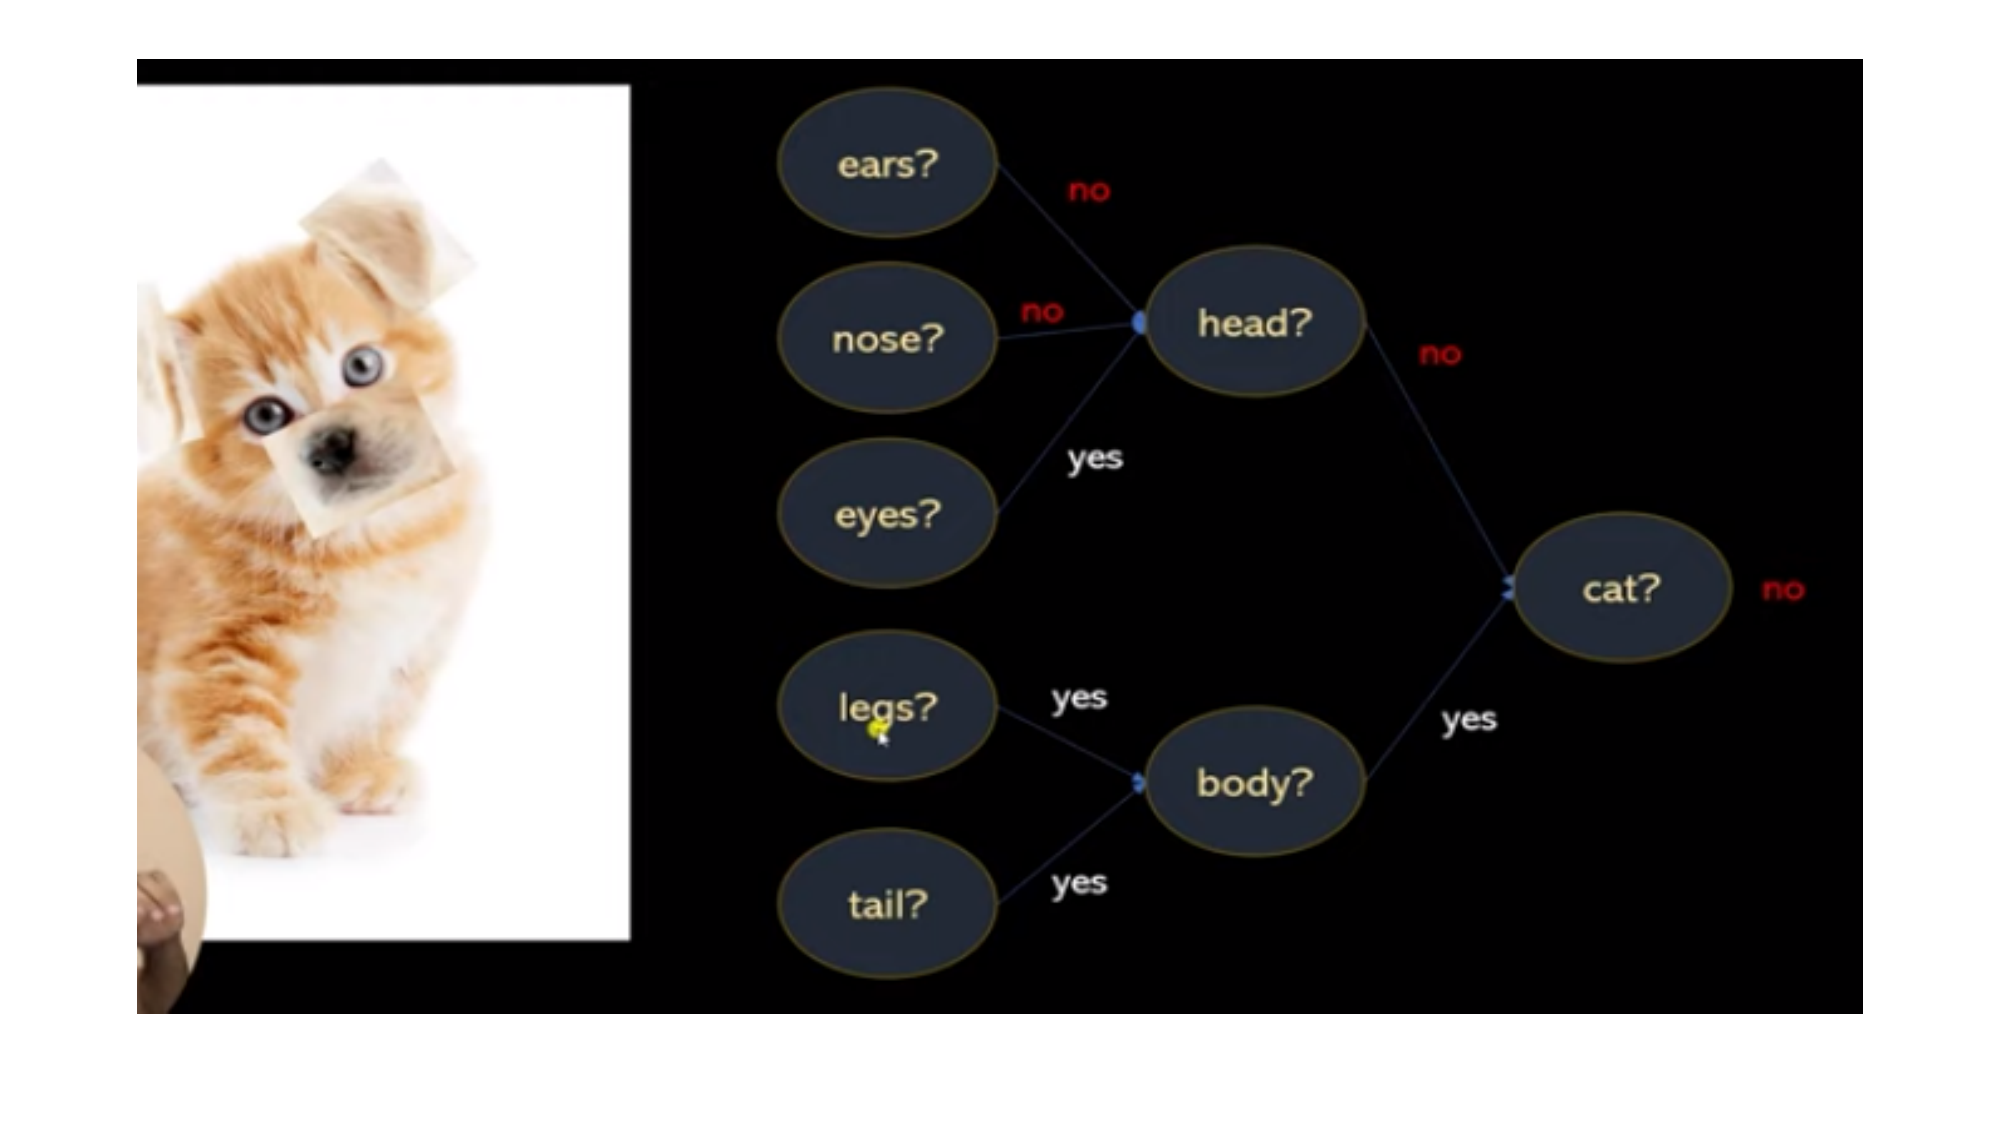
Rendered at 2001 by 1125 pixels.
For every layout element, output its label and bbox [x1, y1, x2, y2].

picture [137, 59, 1863, 1014]
